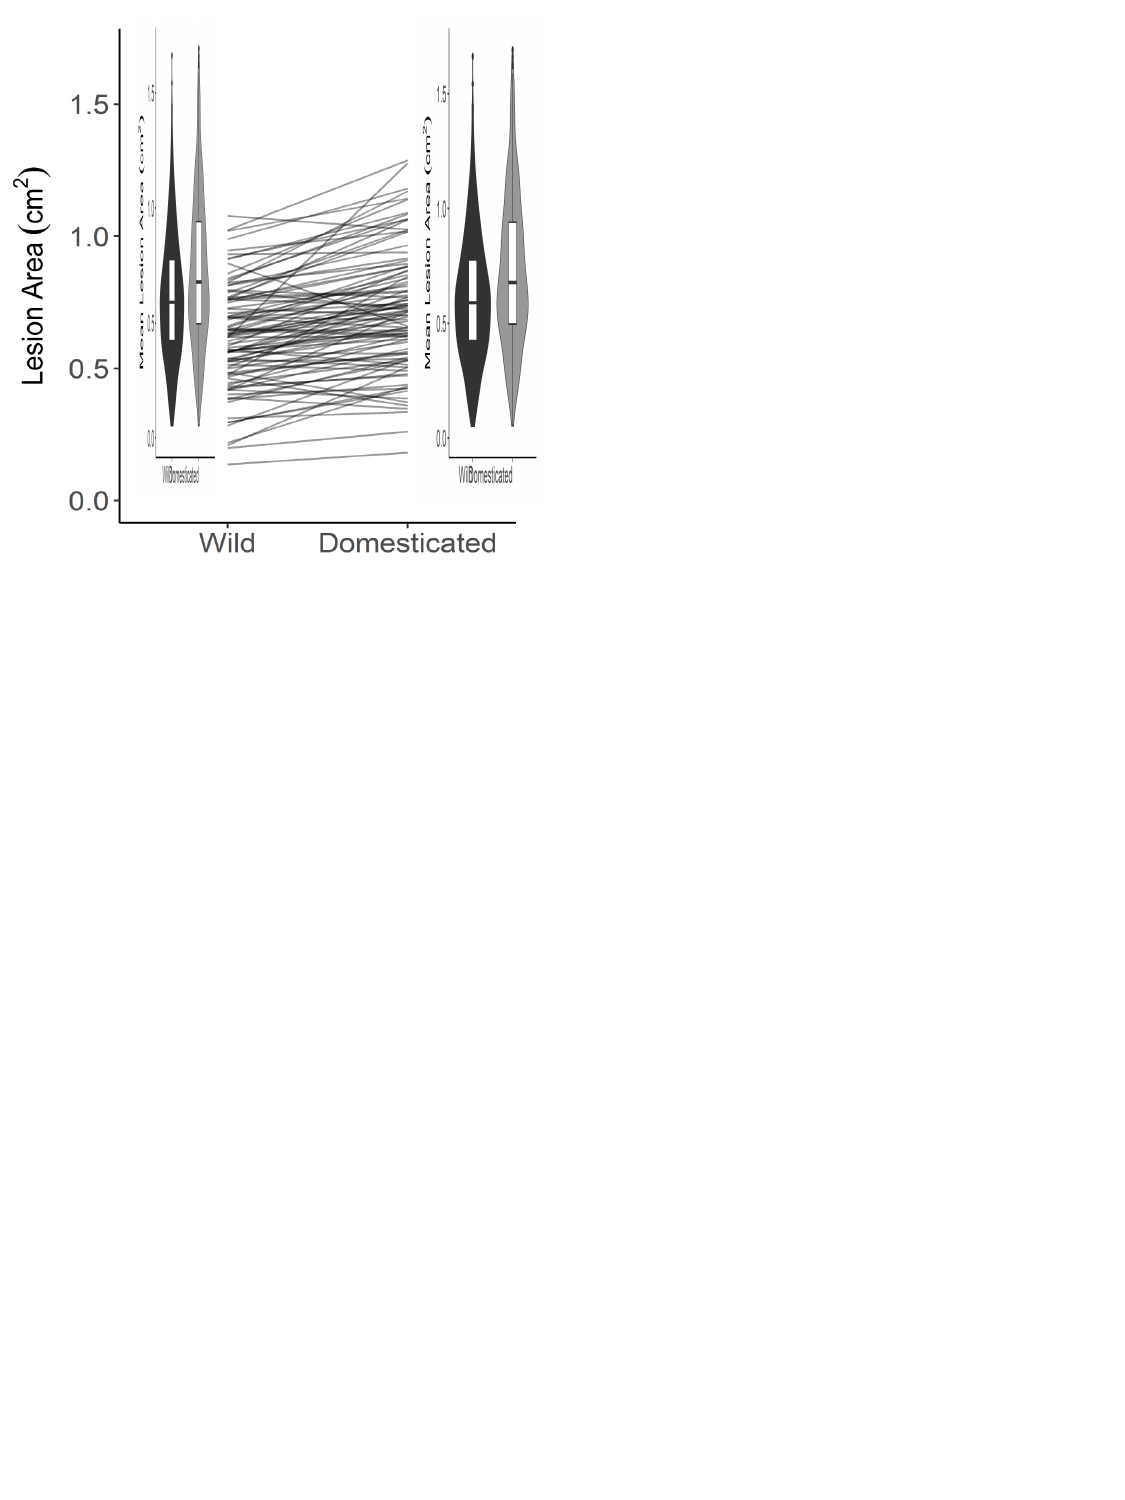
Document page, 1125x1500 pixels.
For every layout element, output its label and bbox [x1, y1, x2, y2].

text_box [1, 18, 544, 573]
